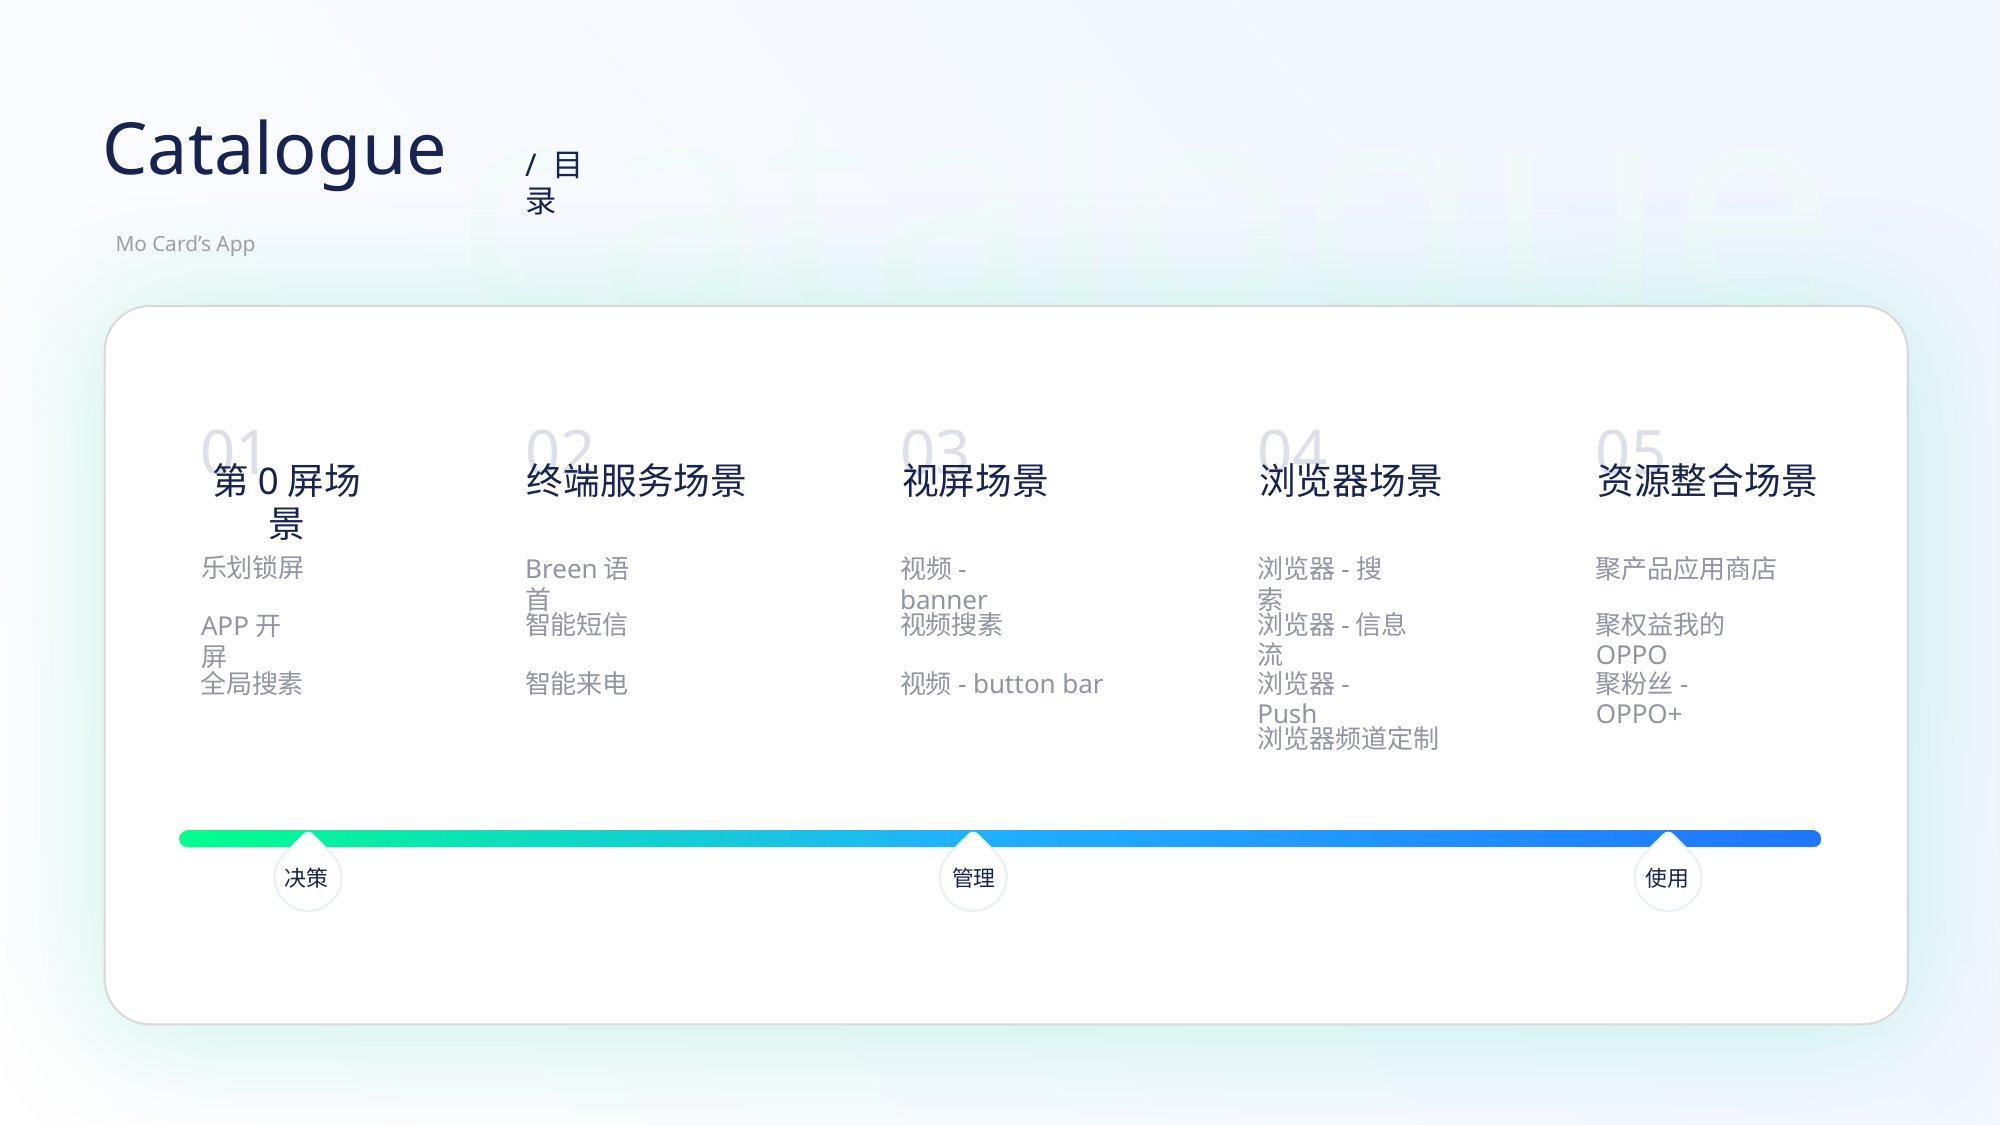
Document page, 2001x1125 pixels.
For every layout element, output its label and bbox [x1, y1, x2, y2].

text_box [273, 831, 343, 912]
text_box [939, 831, 1008, 912]
picture [0, 0, 2000, 1125]
text_box [1634, 831, 1703, 912]
